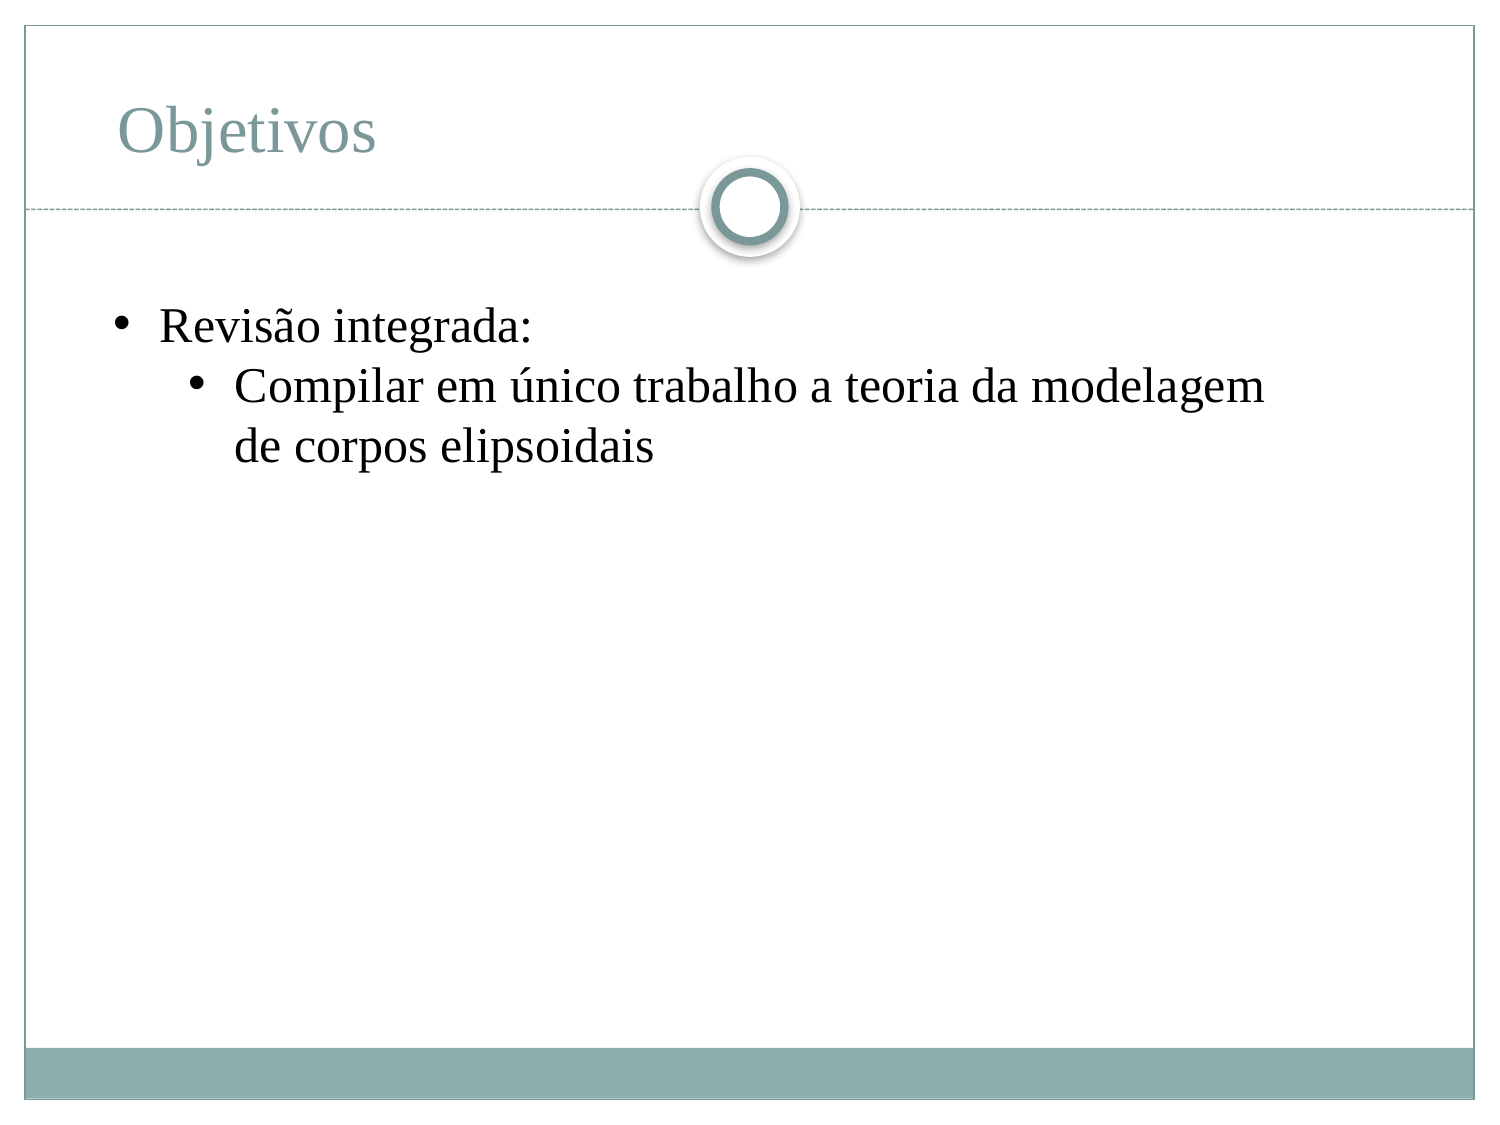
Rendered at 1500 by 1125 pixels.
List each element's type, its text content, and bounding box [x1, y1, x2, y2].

text_box Revisão integrada: Compilar em único trabalho a teoria da modelagem de corpos elipsoidais [98, 284, 1298, 480]
title Objetivos [103, 59, 1397, 173]
